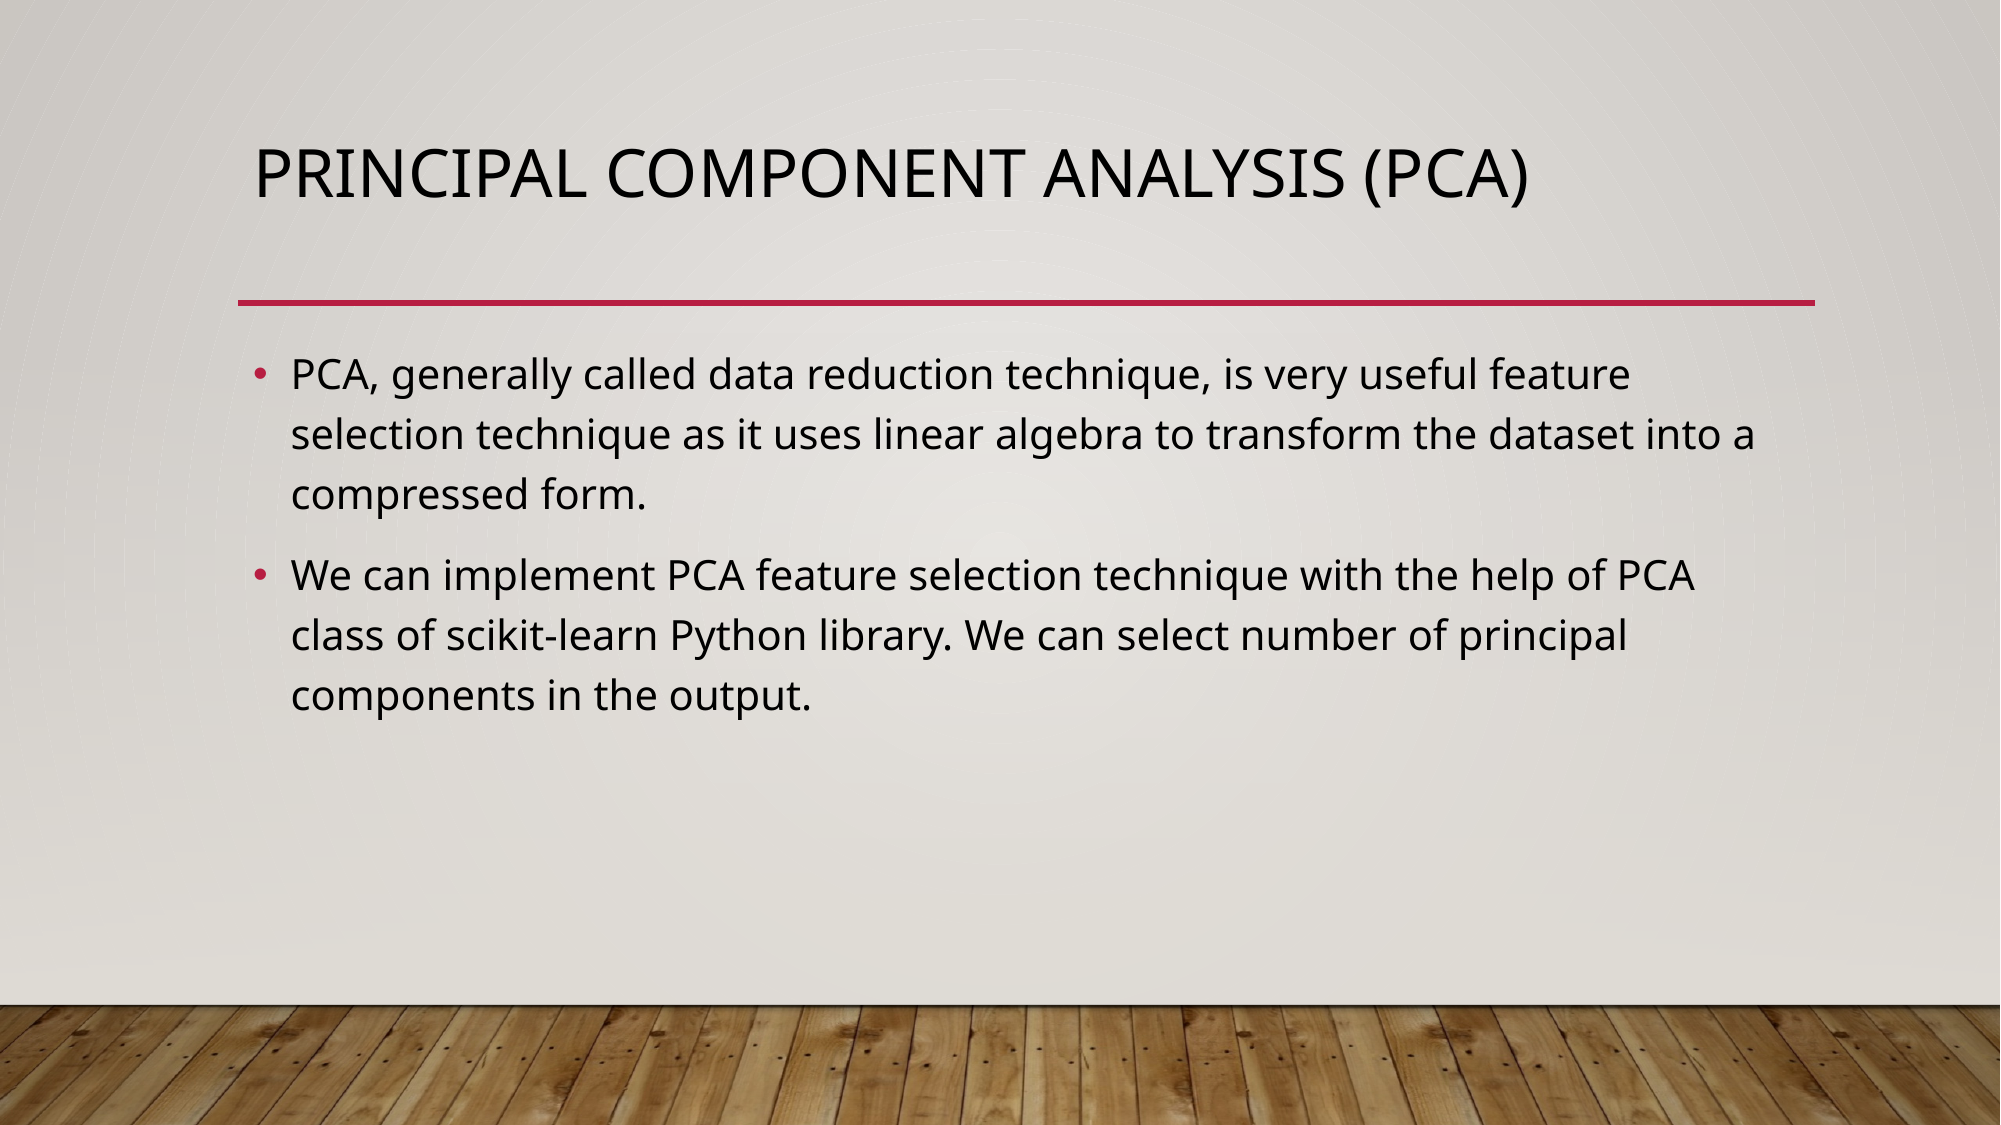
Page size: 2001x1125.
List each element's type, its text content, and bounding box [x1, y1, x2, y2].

title Principal Component Analysis (PCA) [238, 131, 1814, 305]
list PCA, generally called data reduction technique, is very useful feature selection technique as it uses linear algebra to transform the dataset into a compressed form. We can implement PCA feature selection technique with the help of PCA class of scikit-learn Python library. We can select number of principal components in the output. [238, 330, 1814, 897]
picture [0, 1005, 2000, 1125]
